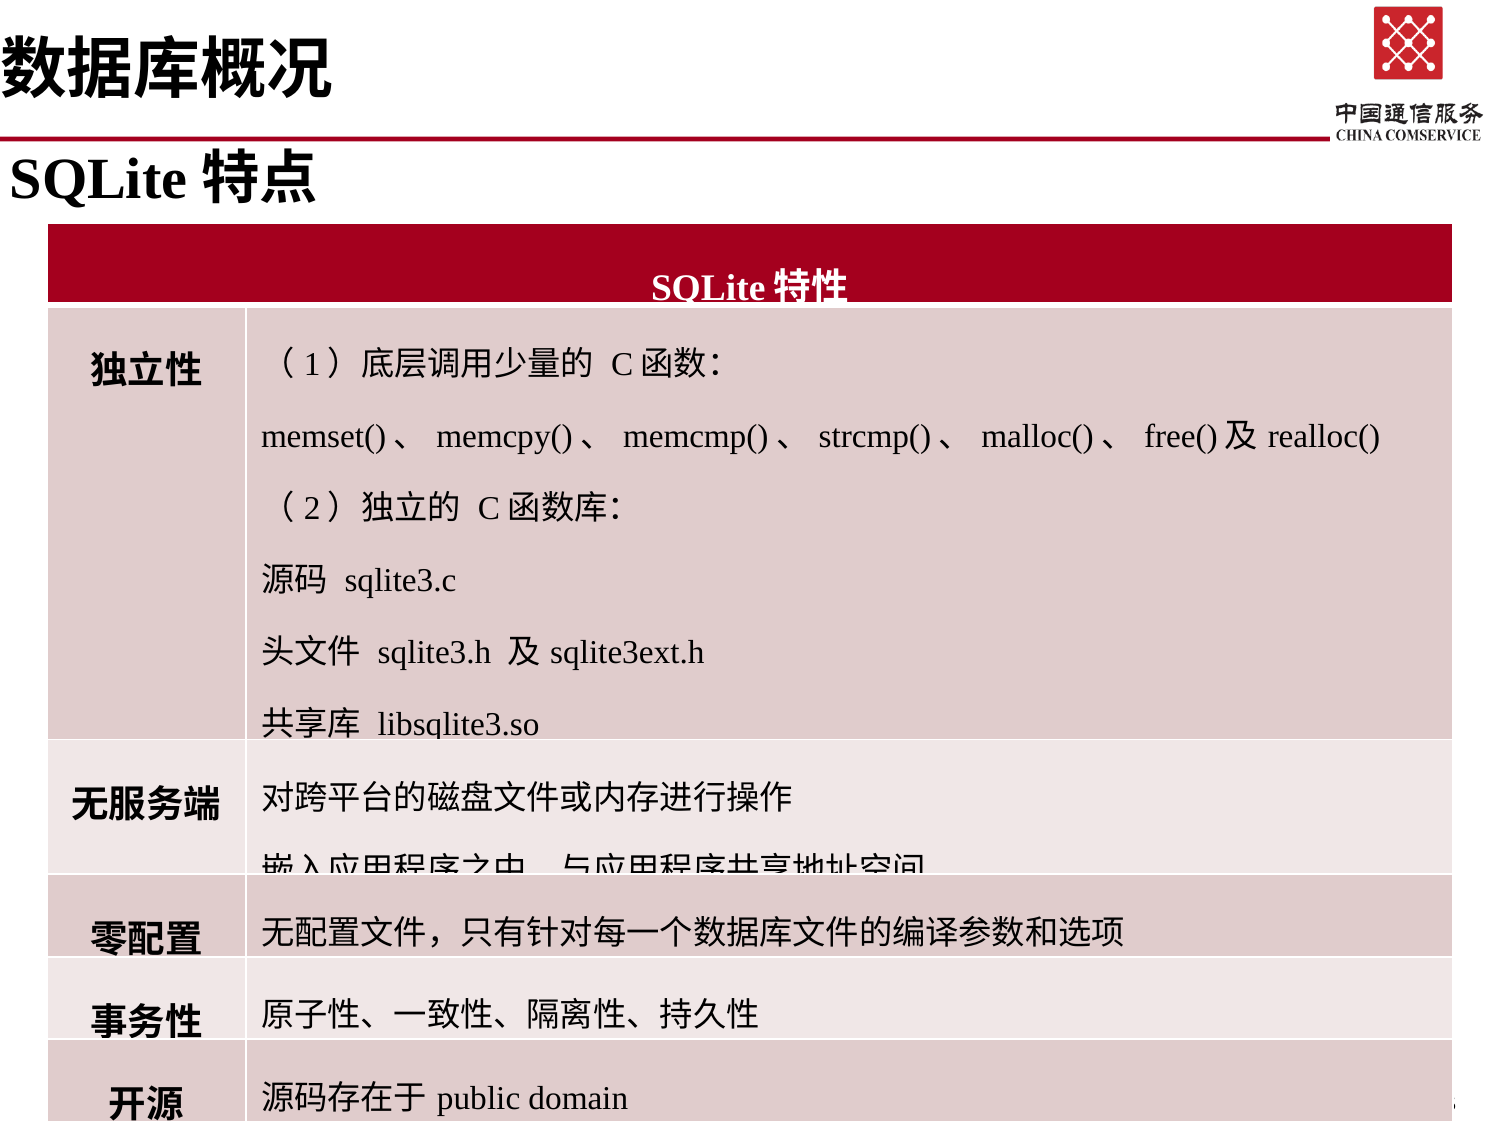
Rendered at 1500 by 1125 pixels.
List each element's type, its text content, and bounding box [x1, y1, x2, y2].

table_cell 事务性 [48, 958, 245, 1038]
text_box [0, 152, 1500, 572]
table_cell 源码存在于public domain [247, 1040, 1452, 1121]
text_box SQLite特点 [0, 140, 333, 219]
table_cell 无服务端 [48, 740, 245, 873]
table_cell （1）底层调用少量的 C函数： memset()、memcpy()、memcmp()、strcmp()、malloc()、free()及realloc() （2）独立的 C函数库： 源码 sqlite3.c 头文件 sqlite3.h 及sqlite3ext.h 共享库 libsqlite3.so 命令行处理器源码 shell.c [247, 308, 1452, 739]
table_cell 对跨平台的磁盘文件或内存进行操作 嵌入应用程序之中，与应用程序共享地址空间 [247, 740, 1452, 873]
table_cell 独立性 [48, 308, 245, 739]
table_header SQLite特性 [48, 224, 1452, 302]
table_cell 无配置文件，只有针对每一个数据库文件的编译参数和选项 [247, 875, 1452, 956]
table_cell 开源 [48, 1040, 245, 1121]
table_cell 原子性、一致性、隔离性、持久性 [247, 958, 1452, 1038]
table_cell 零配置 [48, 875, 245, 956]
title 数据库概况 [0, 0, 1500, 142]
